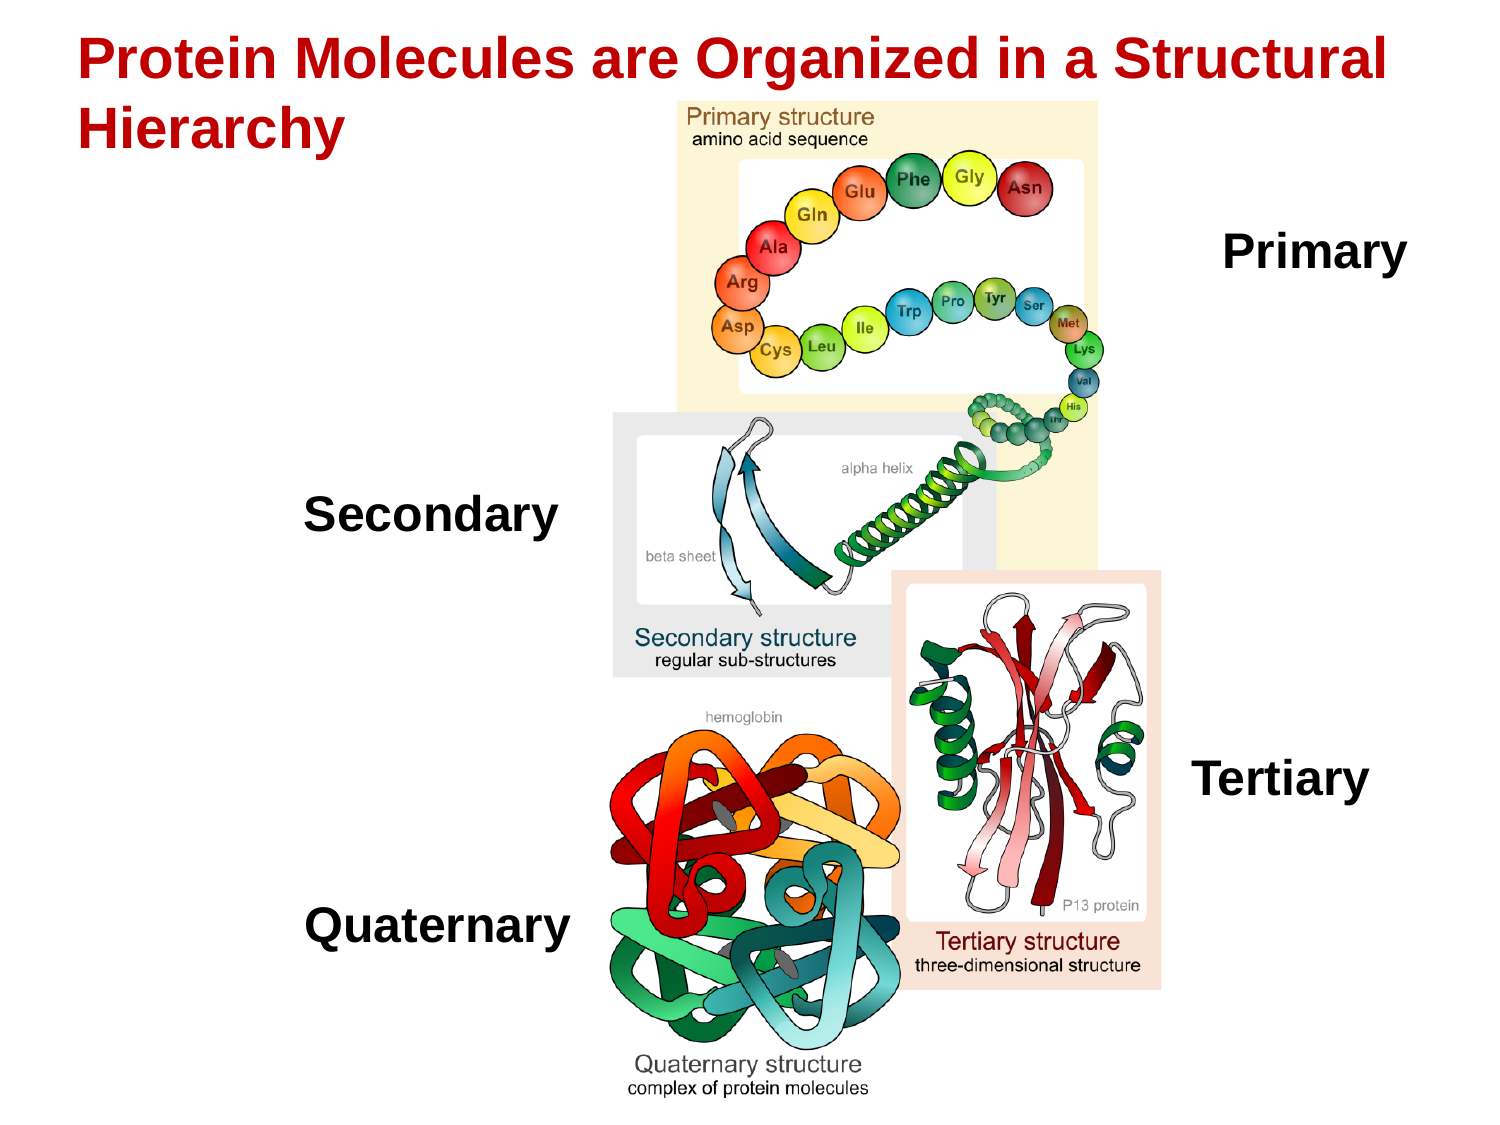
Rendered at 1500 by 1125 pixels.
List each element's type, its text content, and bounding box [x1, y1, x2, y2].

text_box Primary [1207, 211, 1424, 287]
text_box Quaternary [289, 824, 581, 1020]
text_box Protein Molecules are Organized in a Structural Hierarchy [62, 12, 1463, 168]
picture [587, 90, 1179, 1123]
text_box Tertiary [1183, 678, 1386, 873]
text_box Secondary [289, 474, 575, 549]
